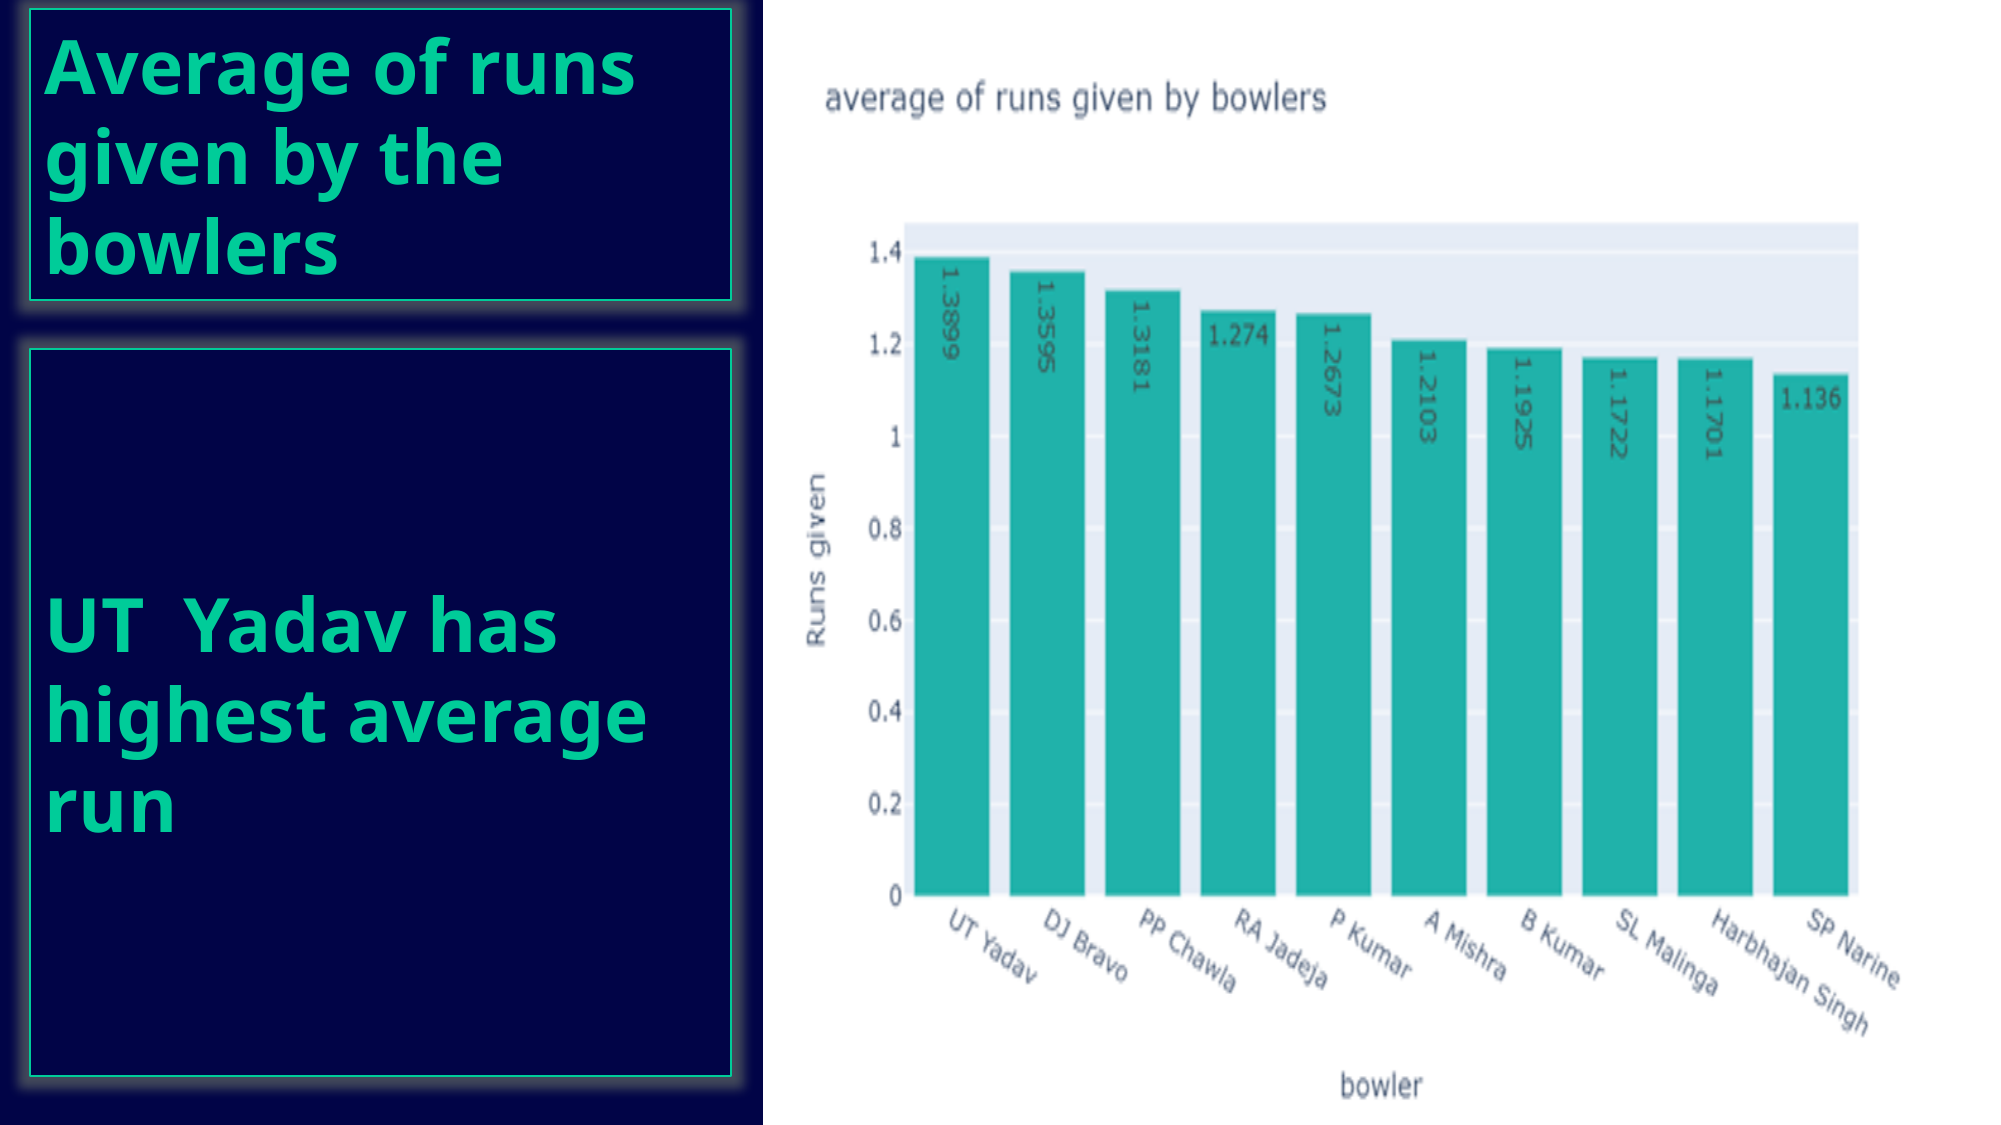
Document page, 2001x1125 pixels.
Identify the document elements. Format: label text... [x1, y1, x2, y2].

text_box UT Yadav has highest average run [29, 348, 732, 1077]
text_box [0, 0, 763, 1125]
picture [763, 0, 2000, 1125]
text_box Average of runs given by the bowlers [29, 8, 732, 301]
